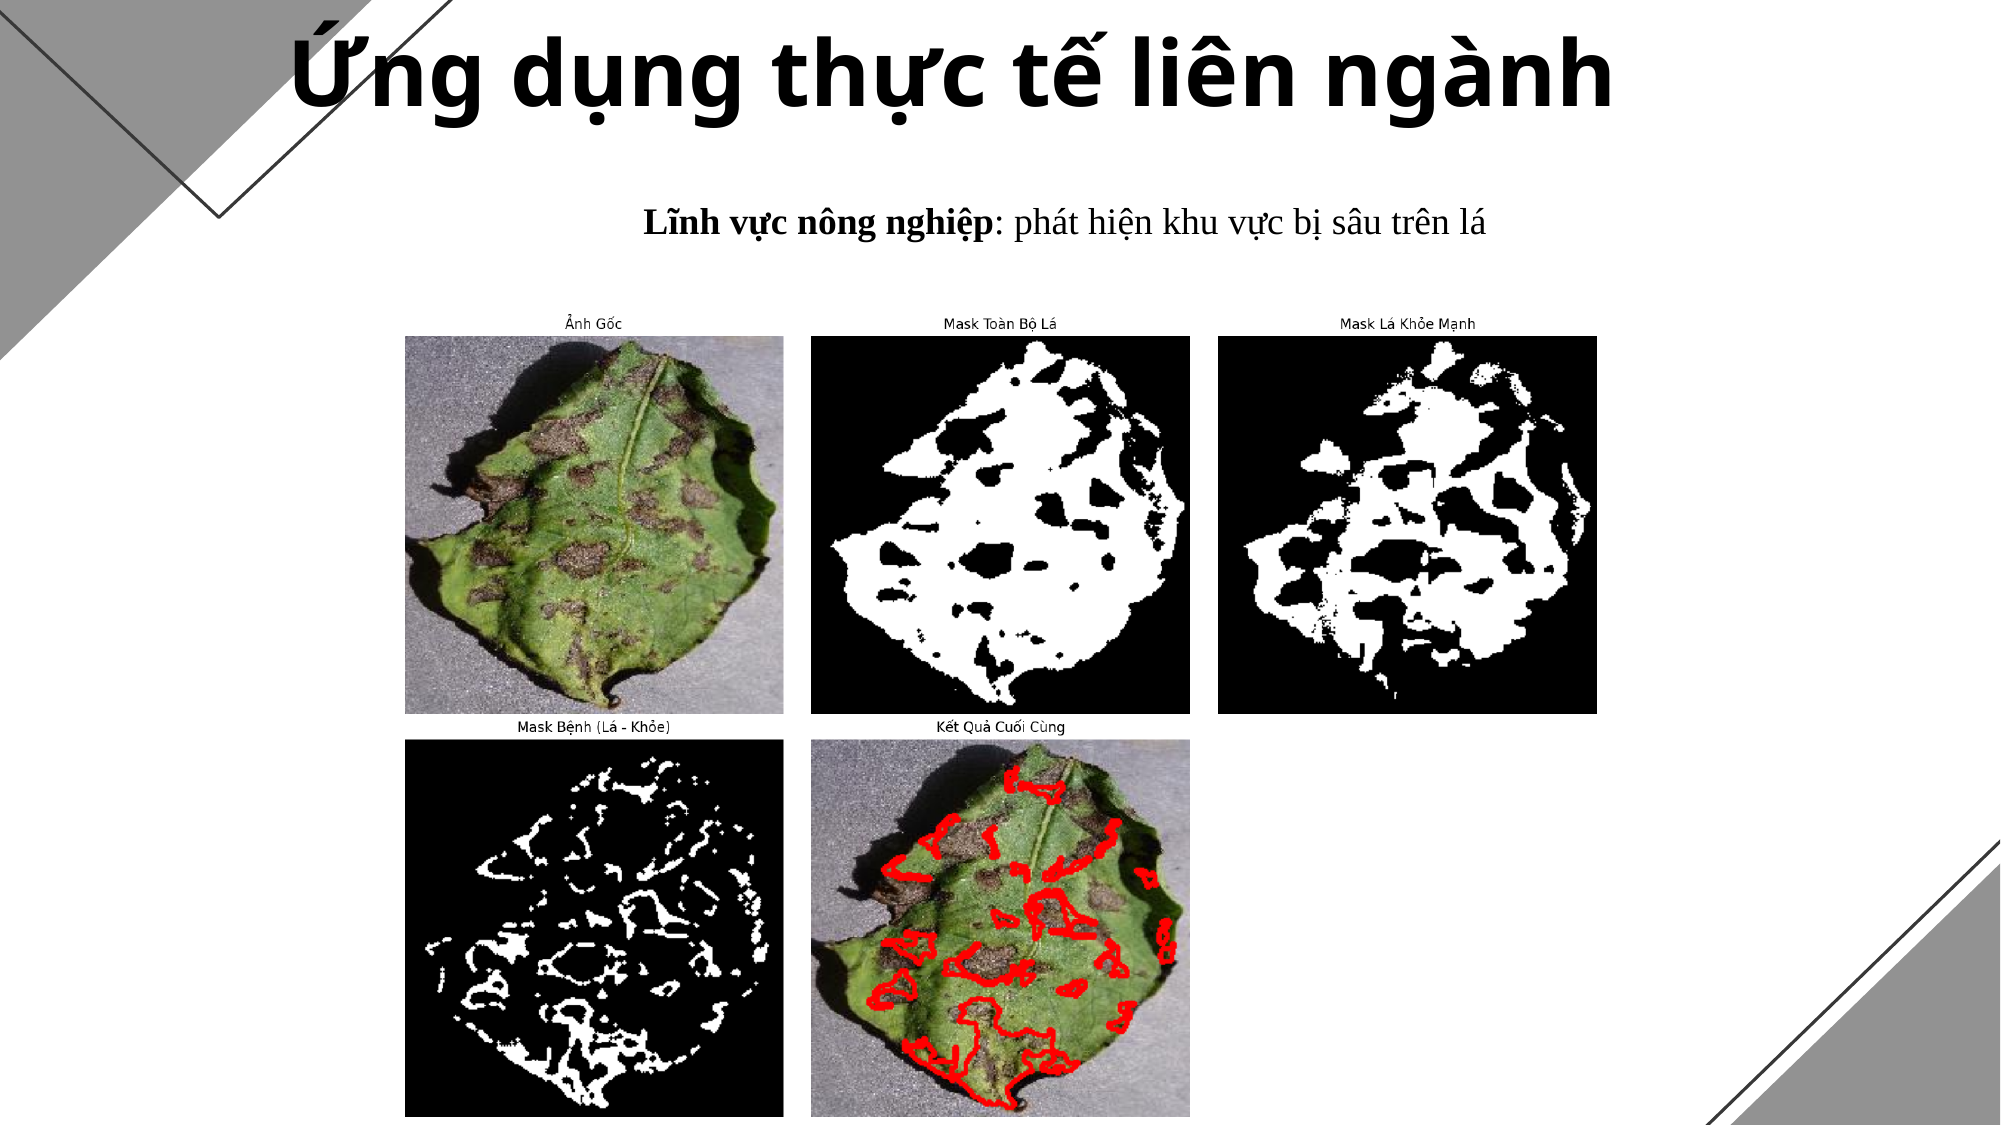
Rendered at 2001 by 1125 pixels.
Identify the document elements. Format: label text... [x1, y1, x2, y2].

text_box Lĩnh vực nông nghiệp: phát hiện khu vực bị sâu trên lá [396, 189, 1734, 249]
picture [396, 308, 1604, 1125]
text_box Ứng dụng thực tế liên ngành [109, 0, 1796, 116]
